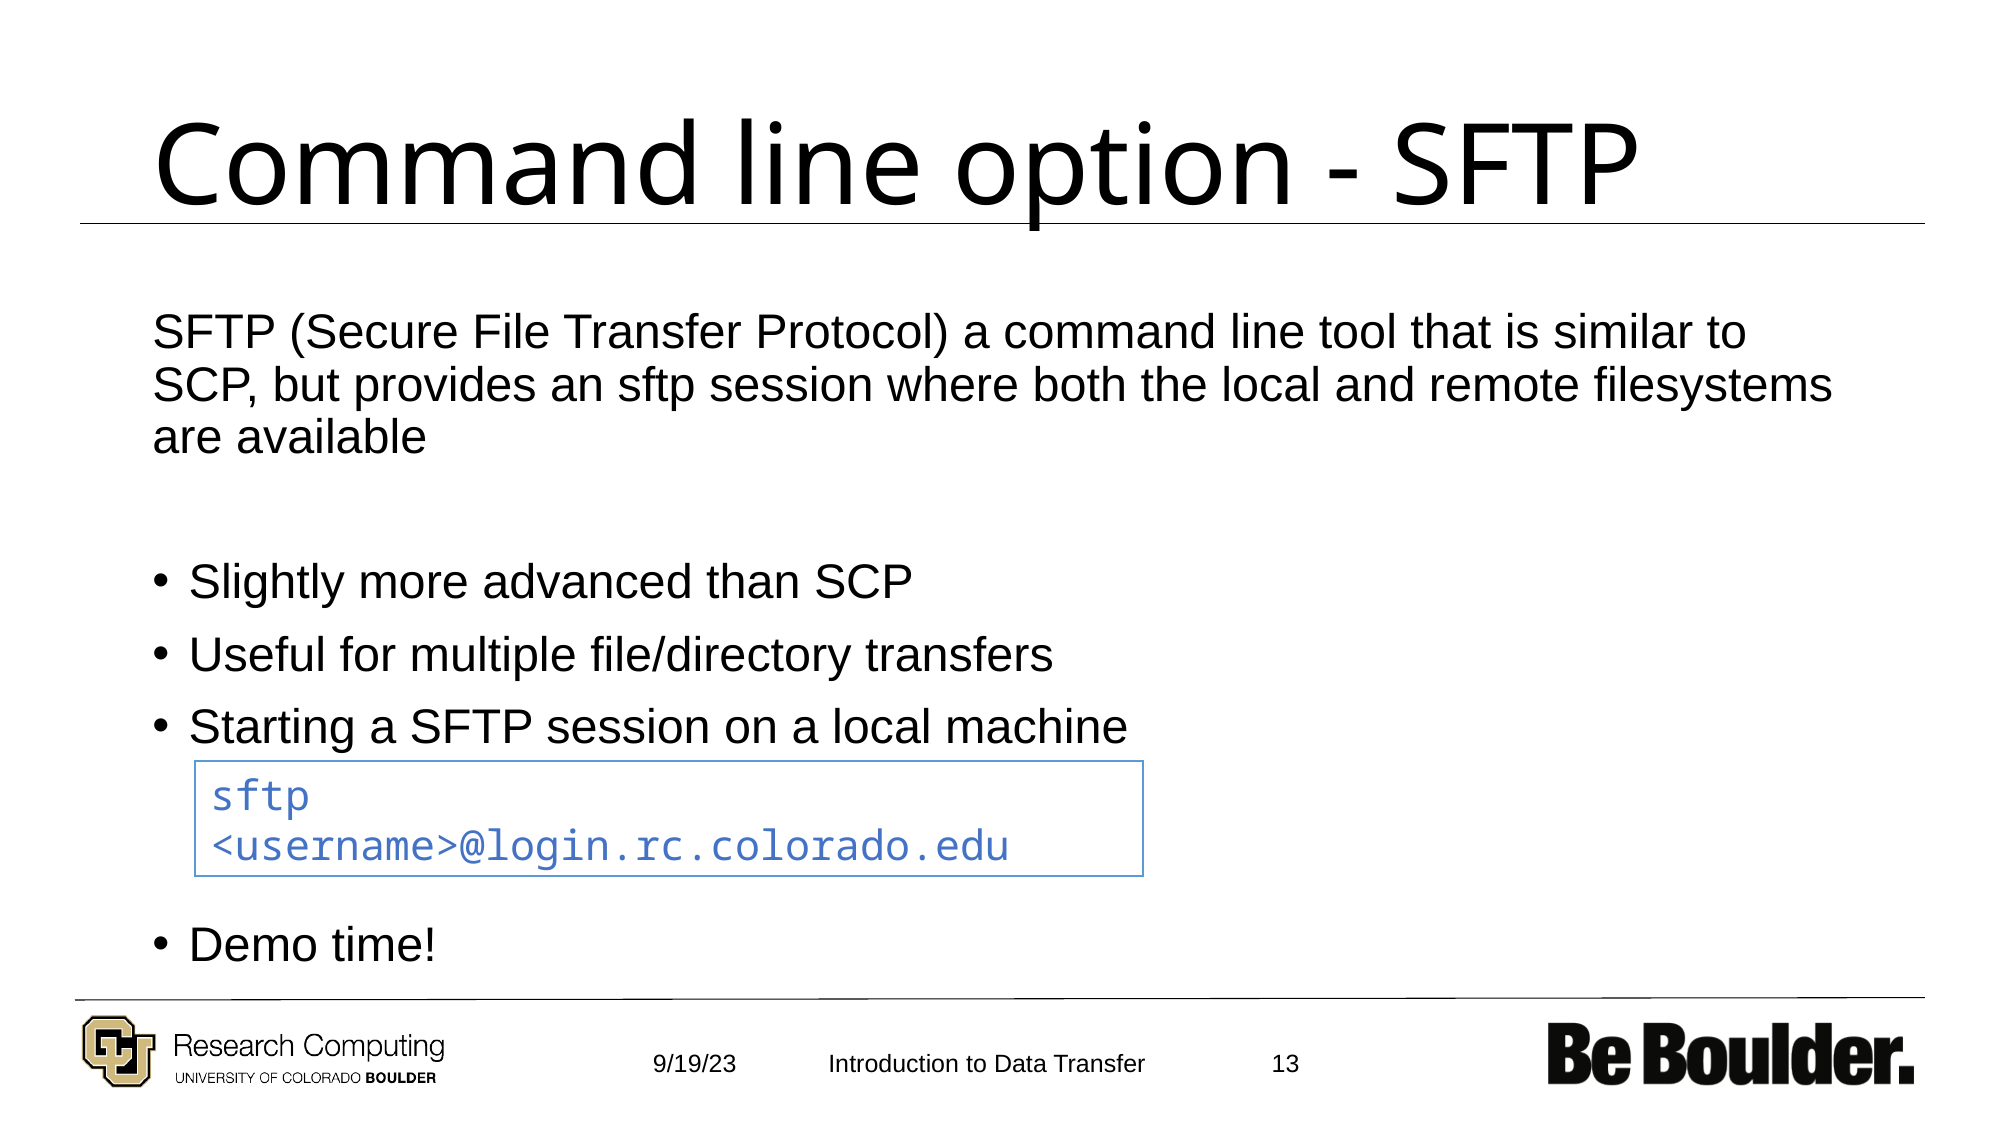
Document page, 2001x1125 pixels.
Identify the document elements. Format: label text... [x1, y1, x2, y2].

picture [81, 1015, 444, 1088]
title Command line option - SFTP [137, 59, 1863, 278]
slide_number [637, 1032, 772, 1093]
slide_number 13 [1202, 1032, 1315, 1093]
footer Introduction to Data Transfer [772, 1032, 1202, 1093]
picture [1524, 1015, 1938, 1088]
list SFTP (Secure File Transfer Protocol) a command line tool that is similar to SCP, but provides an sftp session where both the local and remote filesystems are available Slightly more advanced than SCP Useful for multiple file/directory transfers Starting a SFTP session on a local machine Demo time! [137, 299, 1863, 983]
text_box sftp <username>@login.rc.colorado.edu [194, 760, 1144, 877]
